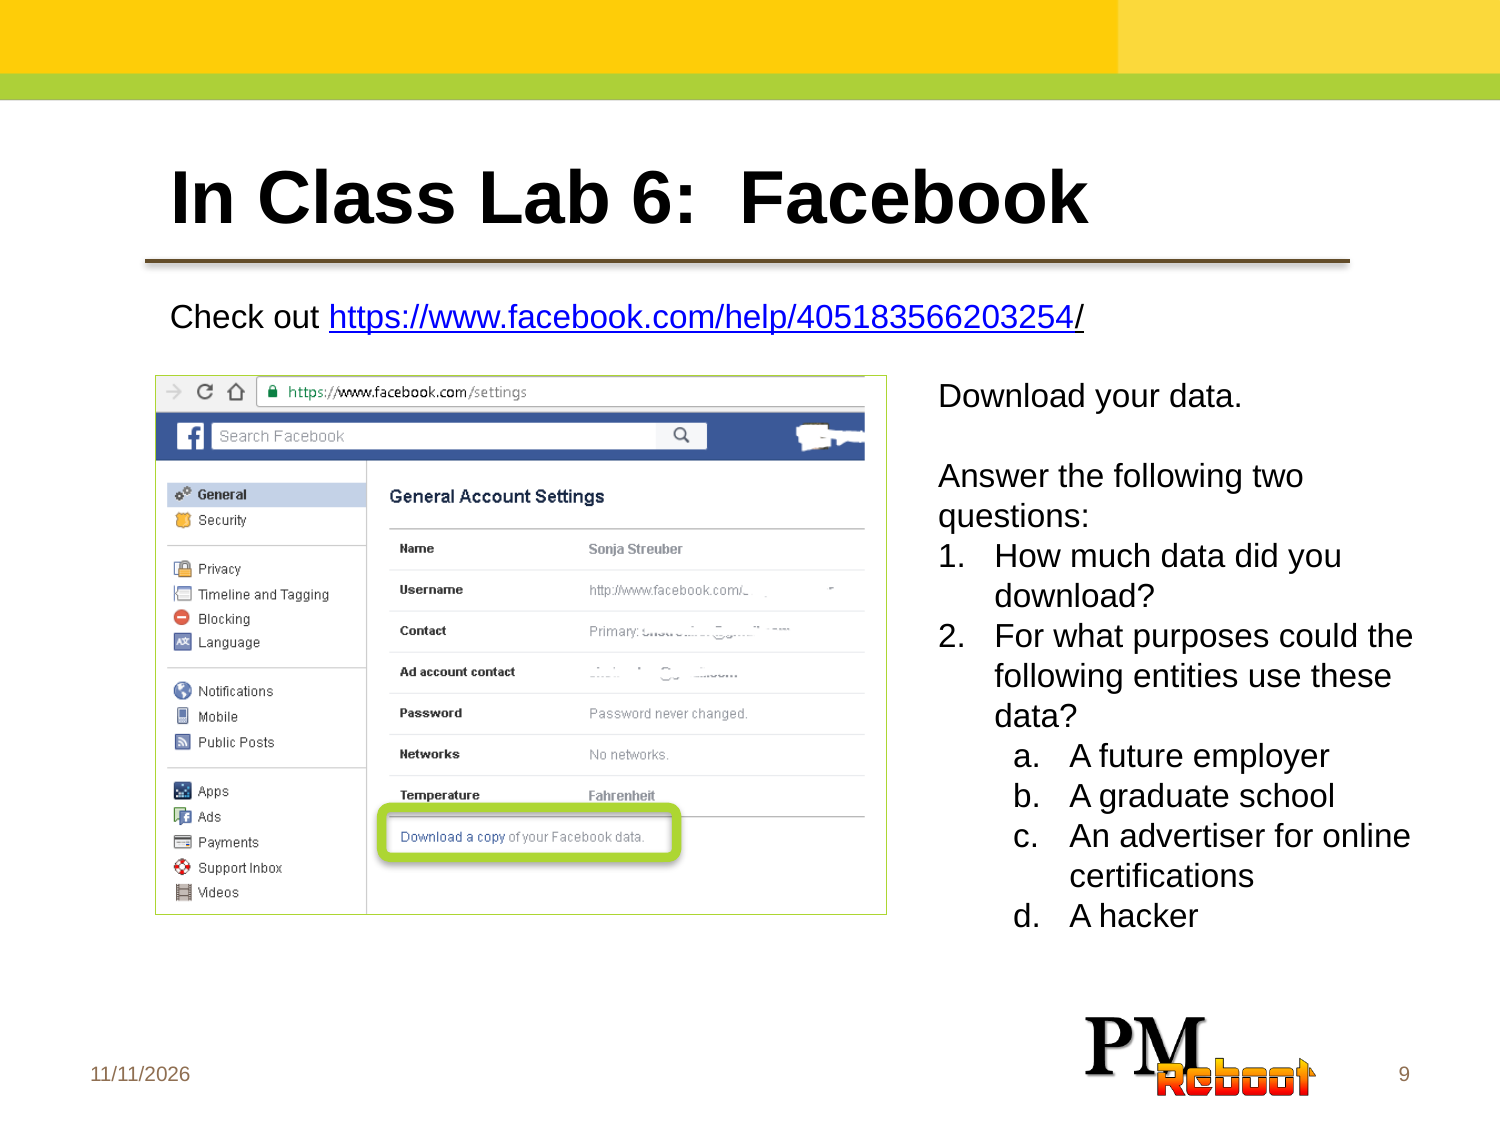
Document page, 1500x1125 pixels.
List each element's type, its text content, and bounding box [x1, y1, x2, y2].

title In Class Lab 6: Facebook [155, 121, 1425, 265]
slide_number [75, 1042, 425, 1103]
text_box Download your data. Answer the following two questions: How much data did you download? For what purposes could the following entities use these data? A future employer A graduate school An advertiser for online certifications A hacker [923, 367, 1450, 941]
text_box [154, 375, 887, 915]
text_box Check out https://www.facebook.com/help/405183566203254/ [155, 288, 1350, 343]
slide_number 9 [1074, 1042, 1425, 1103]
picture [0, 0, 1500, 1125]
